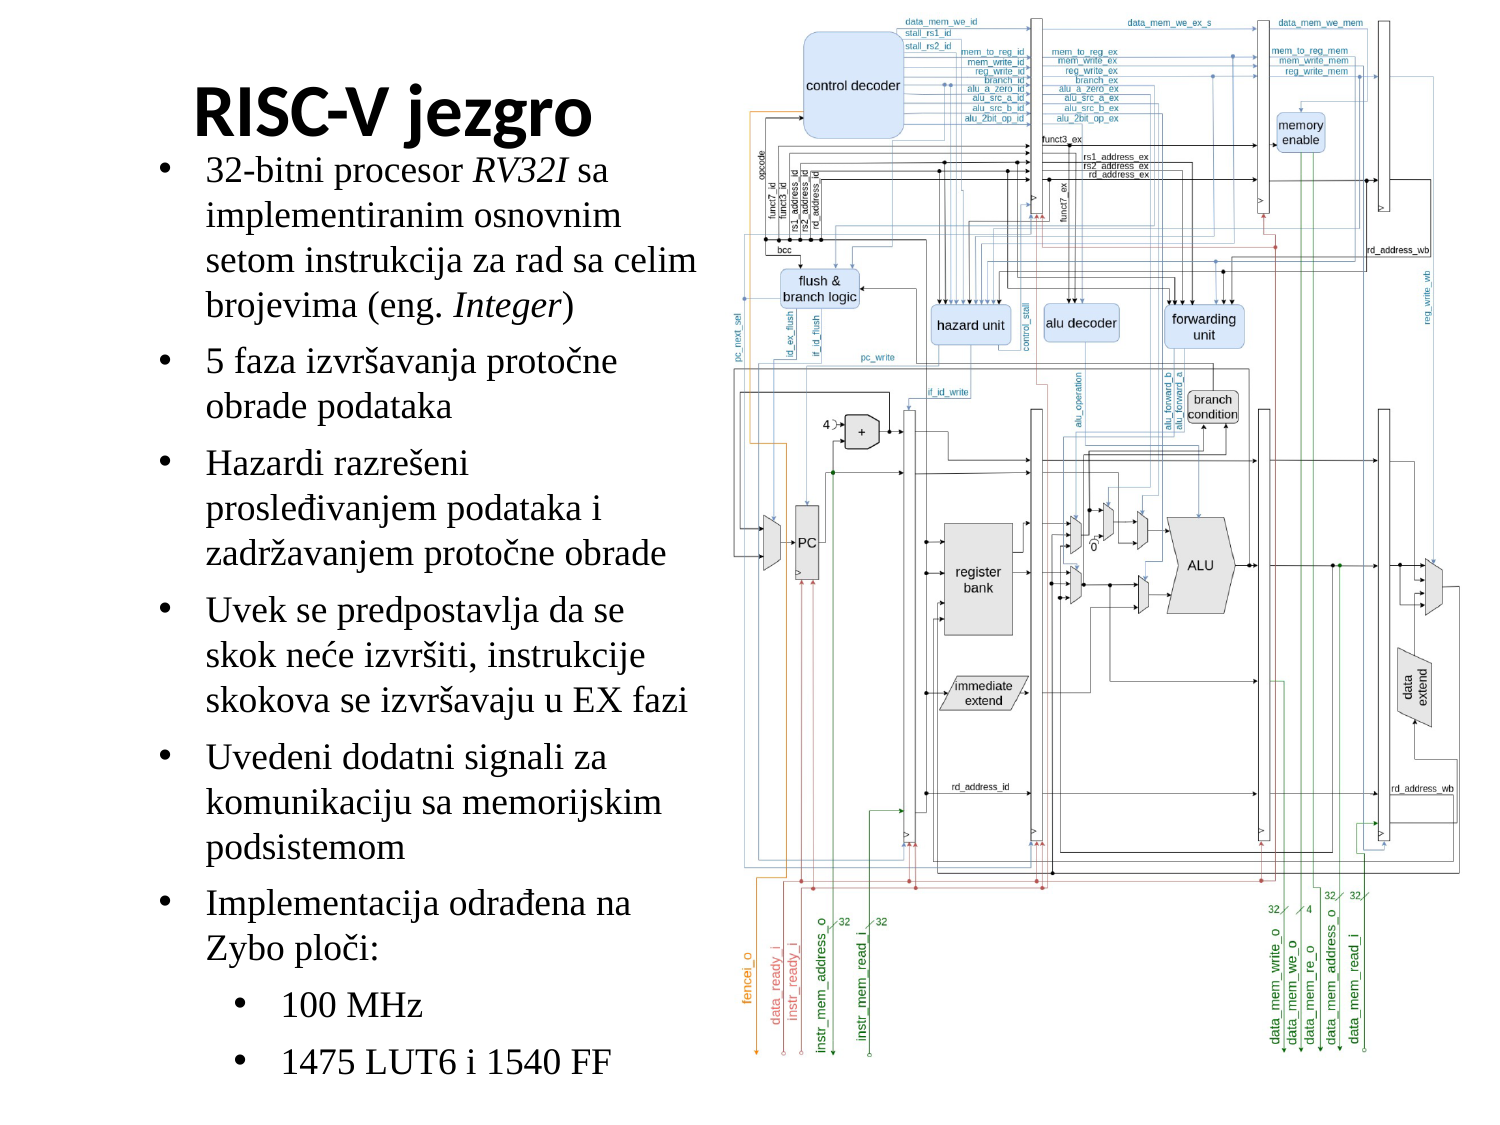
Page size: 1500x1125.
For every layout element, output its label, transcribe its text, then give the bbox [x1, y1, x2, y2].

picture [725, 12, 1466, 1063]
text_box RISC-V jezgro [75, 12, 713, 137]
text_box 32-bitni procesor RV32I sa implementiranim osnovnim setom instrukcija za rad sa celim brojevima (eng. Integer) 5 faza izvršavanja protočne obrade podataka Hazardi razrešeni prosleđivanjem podataka i zadržavanjem protočne obrade Uvek se predpostavlja da se skok neće izvršiti, instrukcije skokova se izvršavaju u EX fazi Uvedeni dodatni signali za komunikaciju sa memorijskim podsistemom Implementacija odrađena na Zybo ploči: 100 MHz 1475 LUT6 i 1540 FF [68, 137, 719, 1088]
